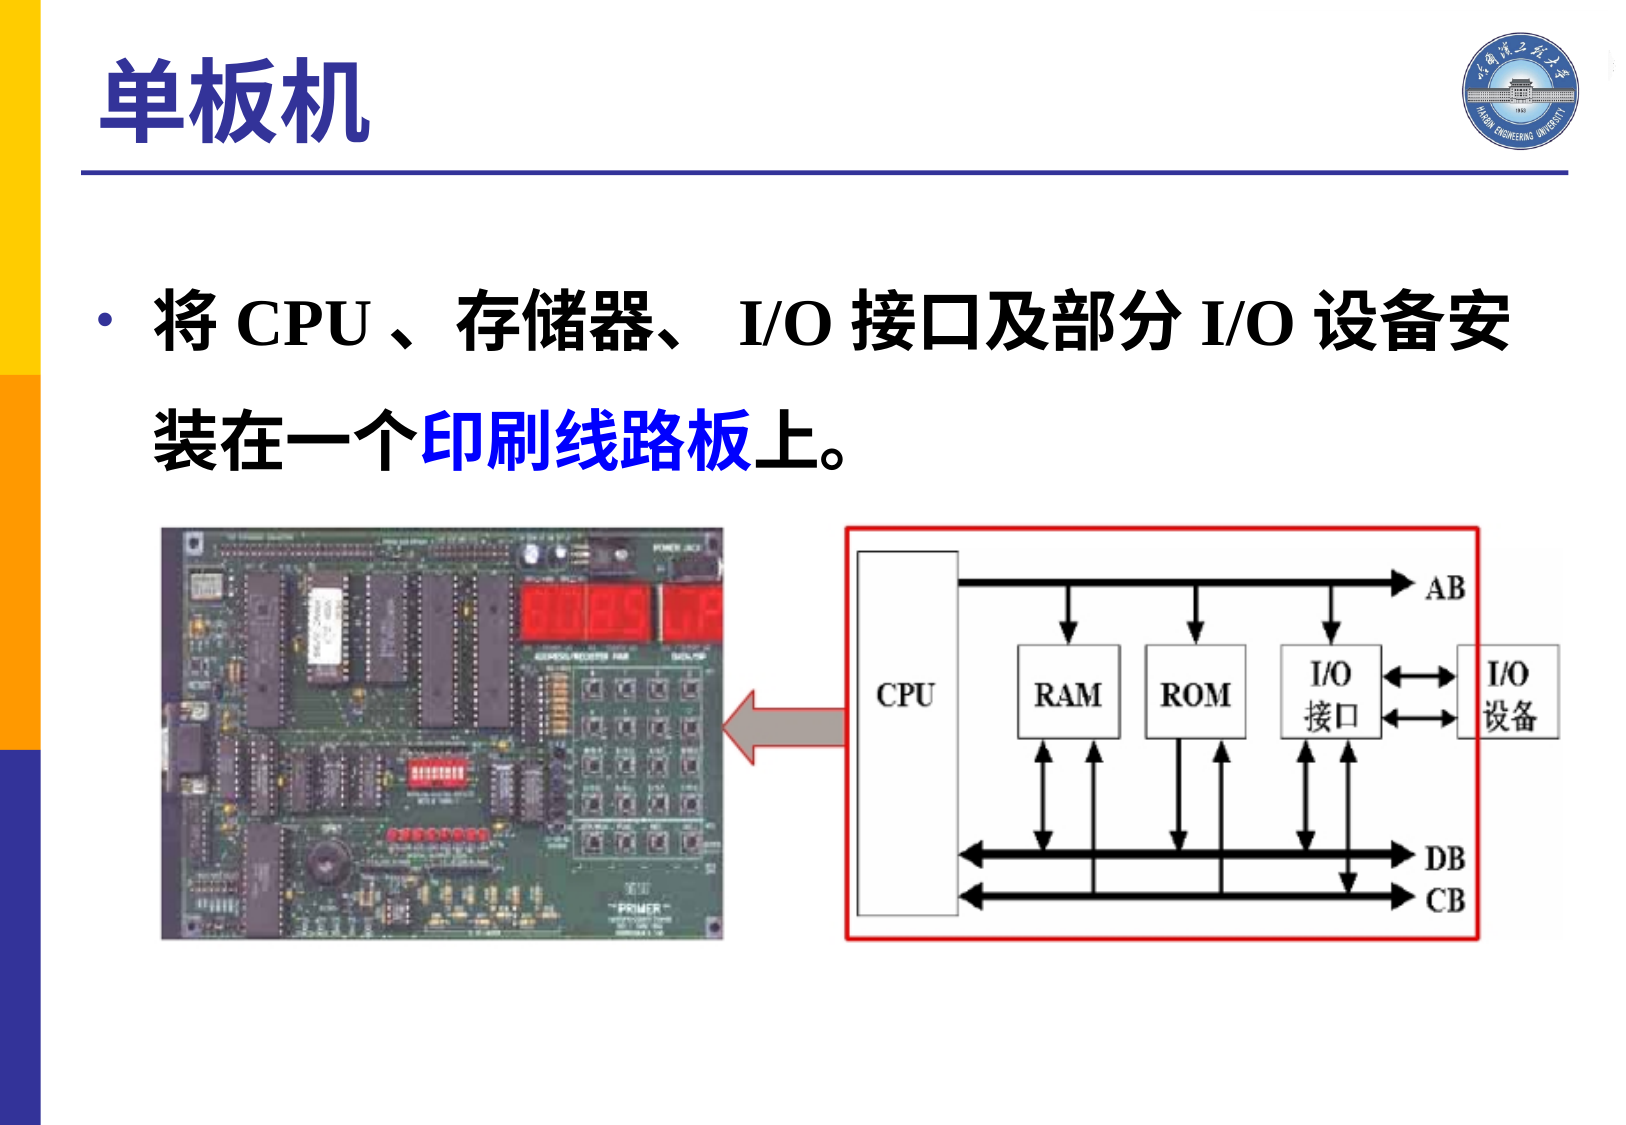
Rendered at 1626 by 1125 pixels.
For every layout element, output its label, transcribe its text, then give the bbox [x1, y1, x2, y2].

picture [139, 491, 1575, 1026]
title 单板机 [81, 30, 1569, 161]
picture [1250, 9, 1616, 165]
list 将CPU、存储器、I/O接口及部分I/O设备安装在一个印刷线路板上。 [81, 231, 1569, 821]
